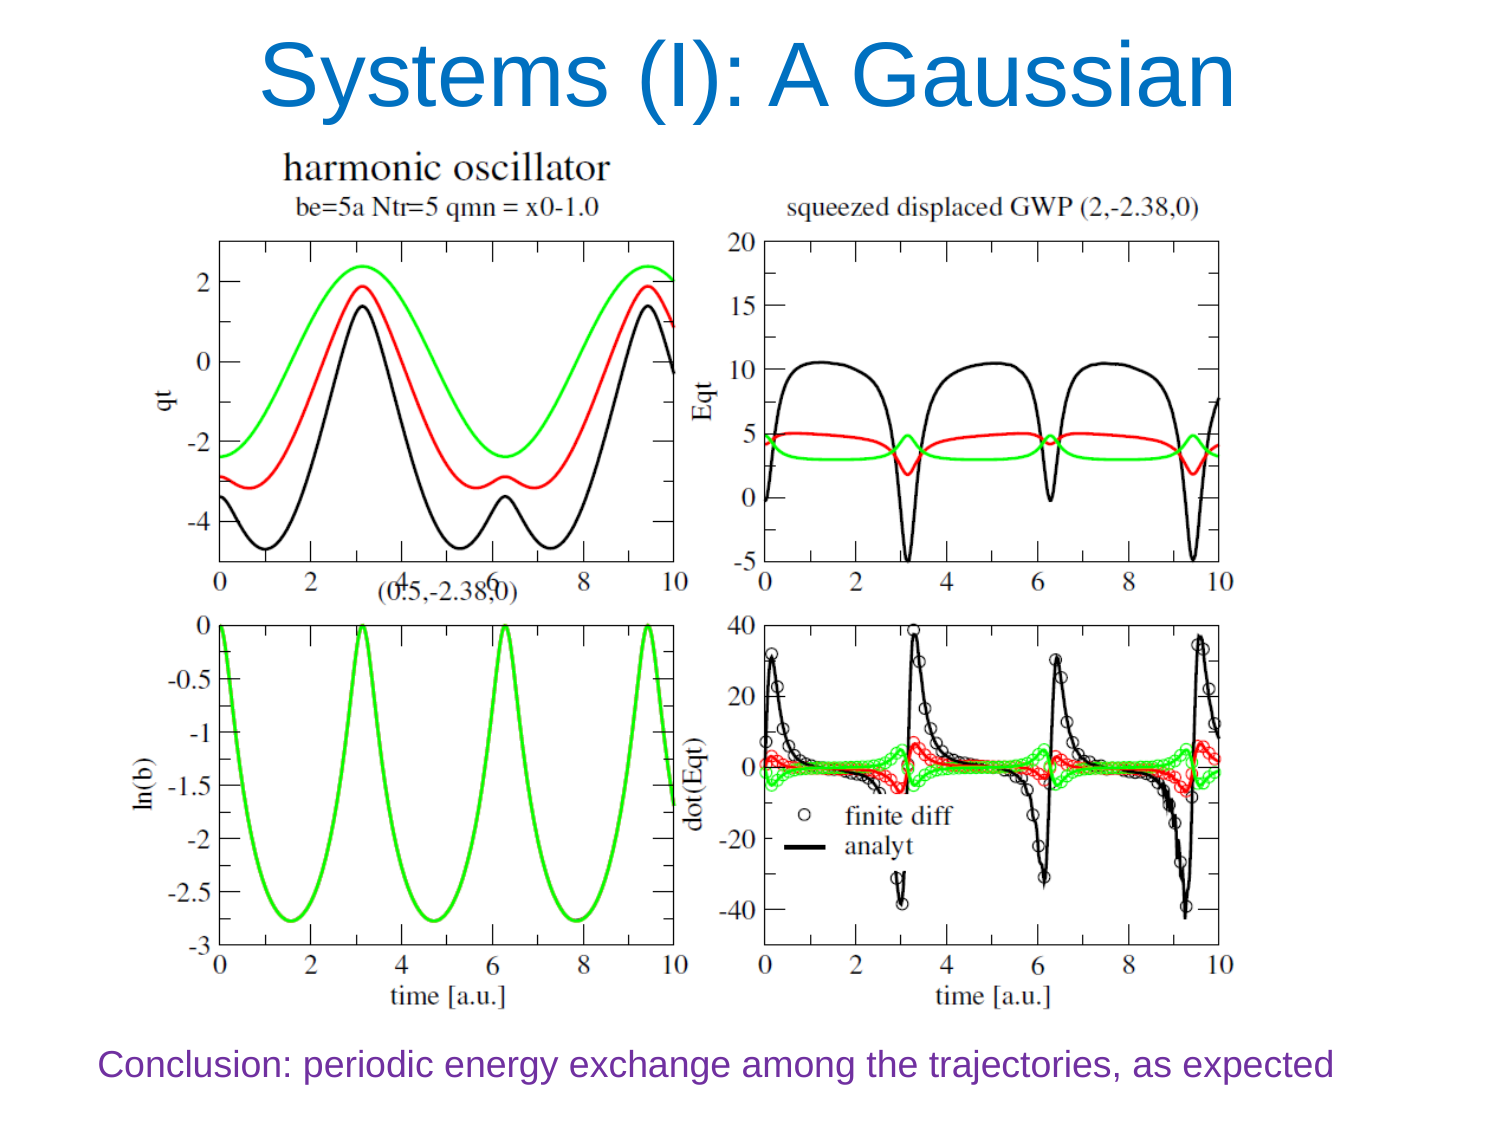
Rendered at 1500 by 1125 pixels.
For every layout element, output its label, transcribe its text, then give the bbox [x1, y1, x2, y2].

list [124, 128, 1288, 1028]
text_box Conclusion: periodic energy exchange among the trajectories, as expected [82, 1032, 1350, 1092]
title Systems (I): A Gaussian [73, 23, 1424, 116]
